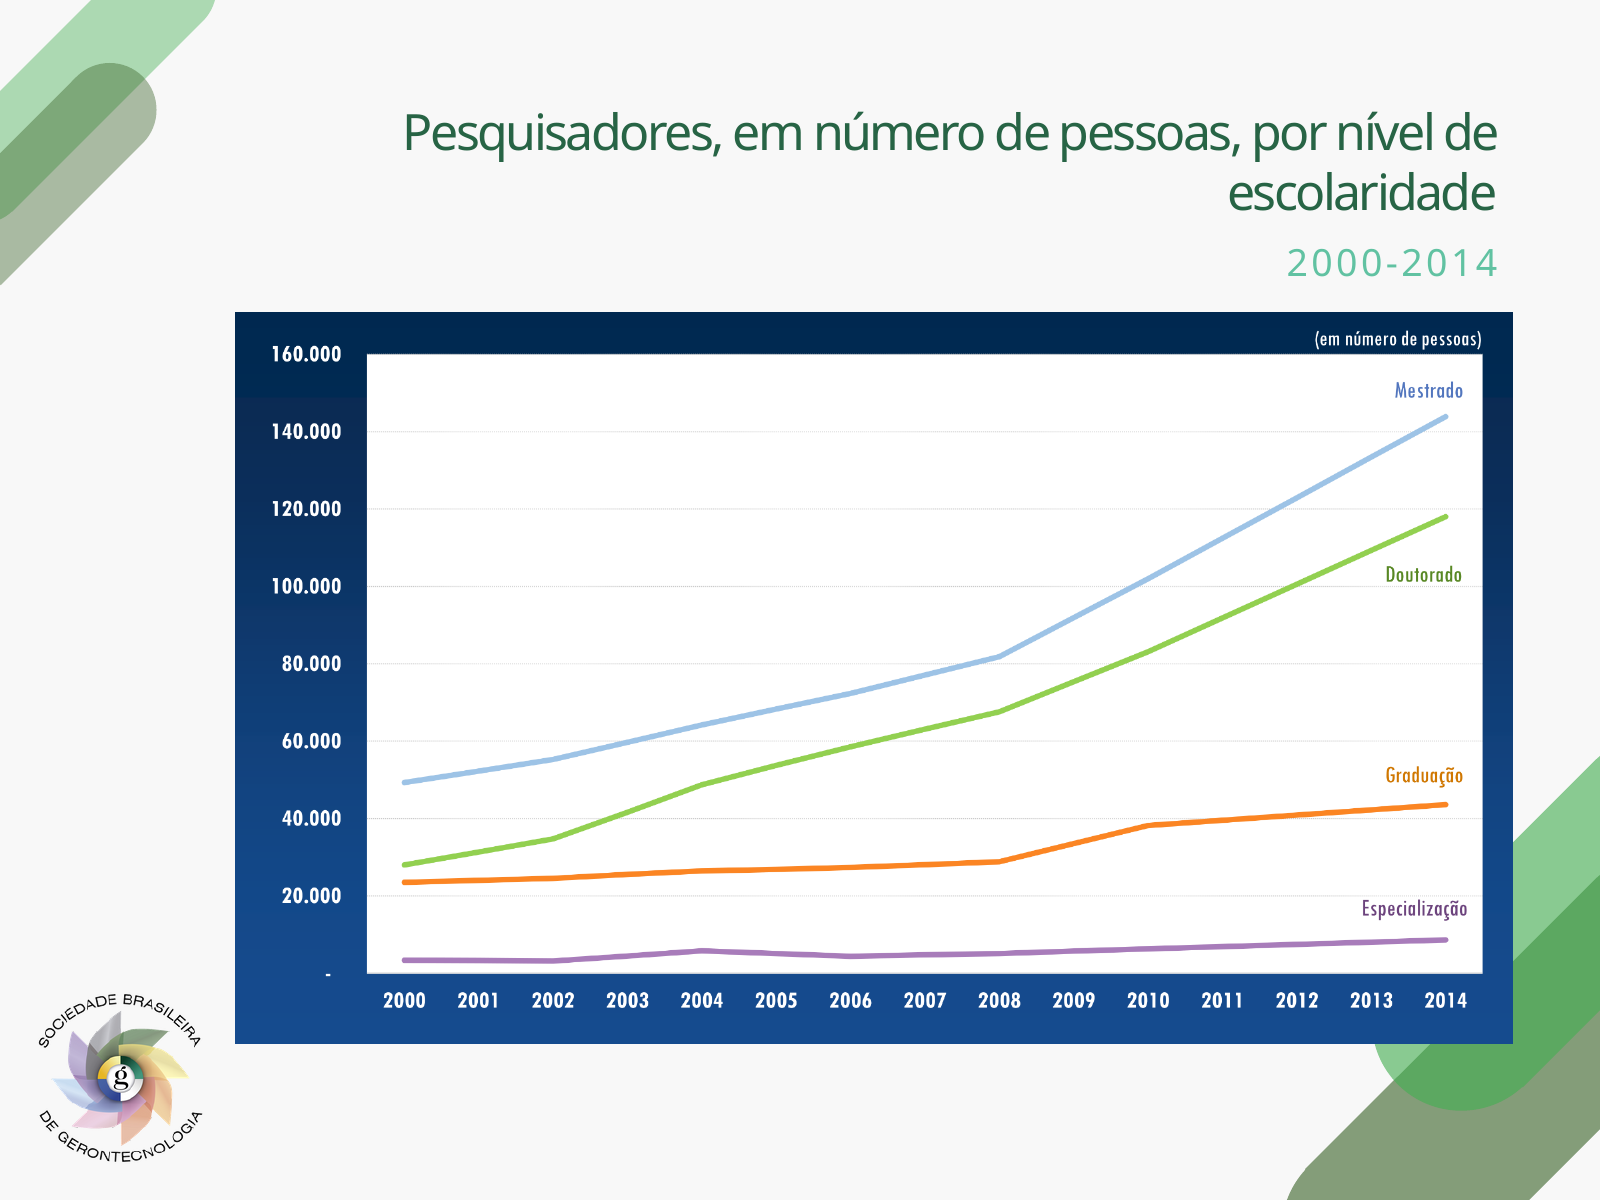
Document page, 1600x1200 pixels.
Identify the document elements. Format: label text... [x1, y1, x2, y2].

title Pesquisadores, em número de pessoas, por nível de escolaridade [162, 87, 1513, 233]
list 2000-2014 [236, 231, 1513, 302]
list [235, 312, 1513, 1044]
picture [24, 984, 216, 1176]
